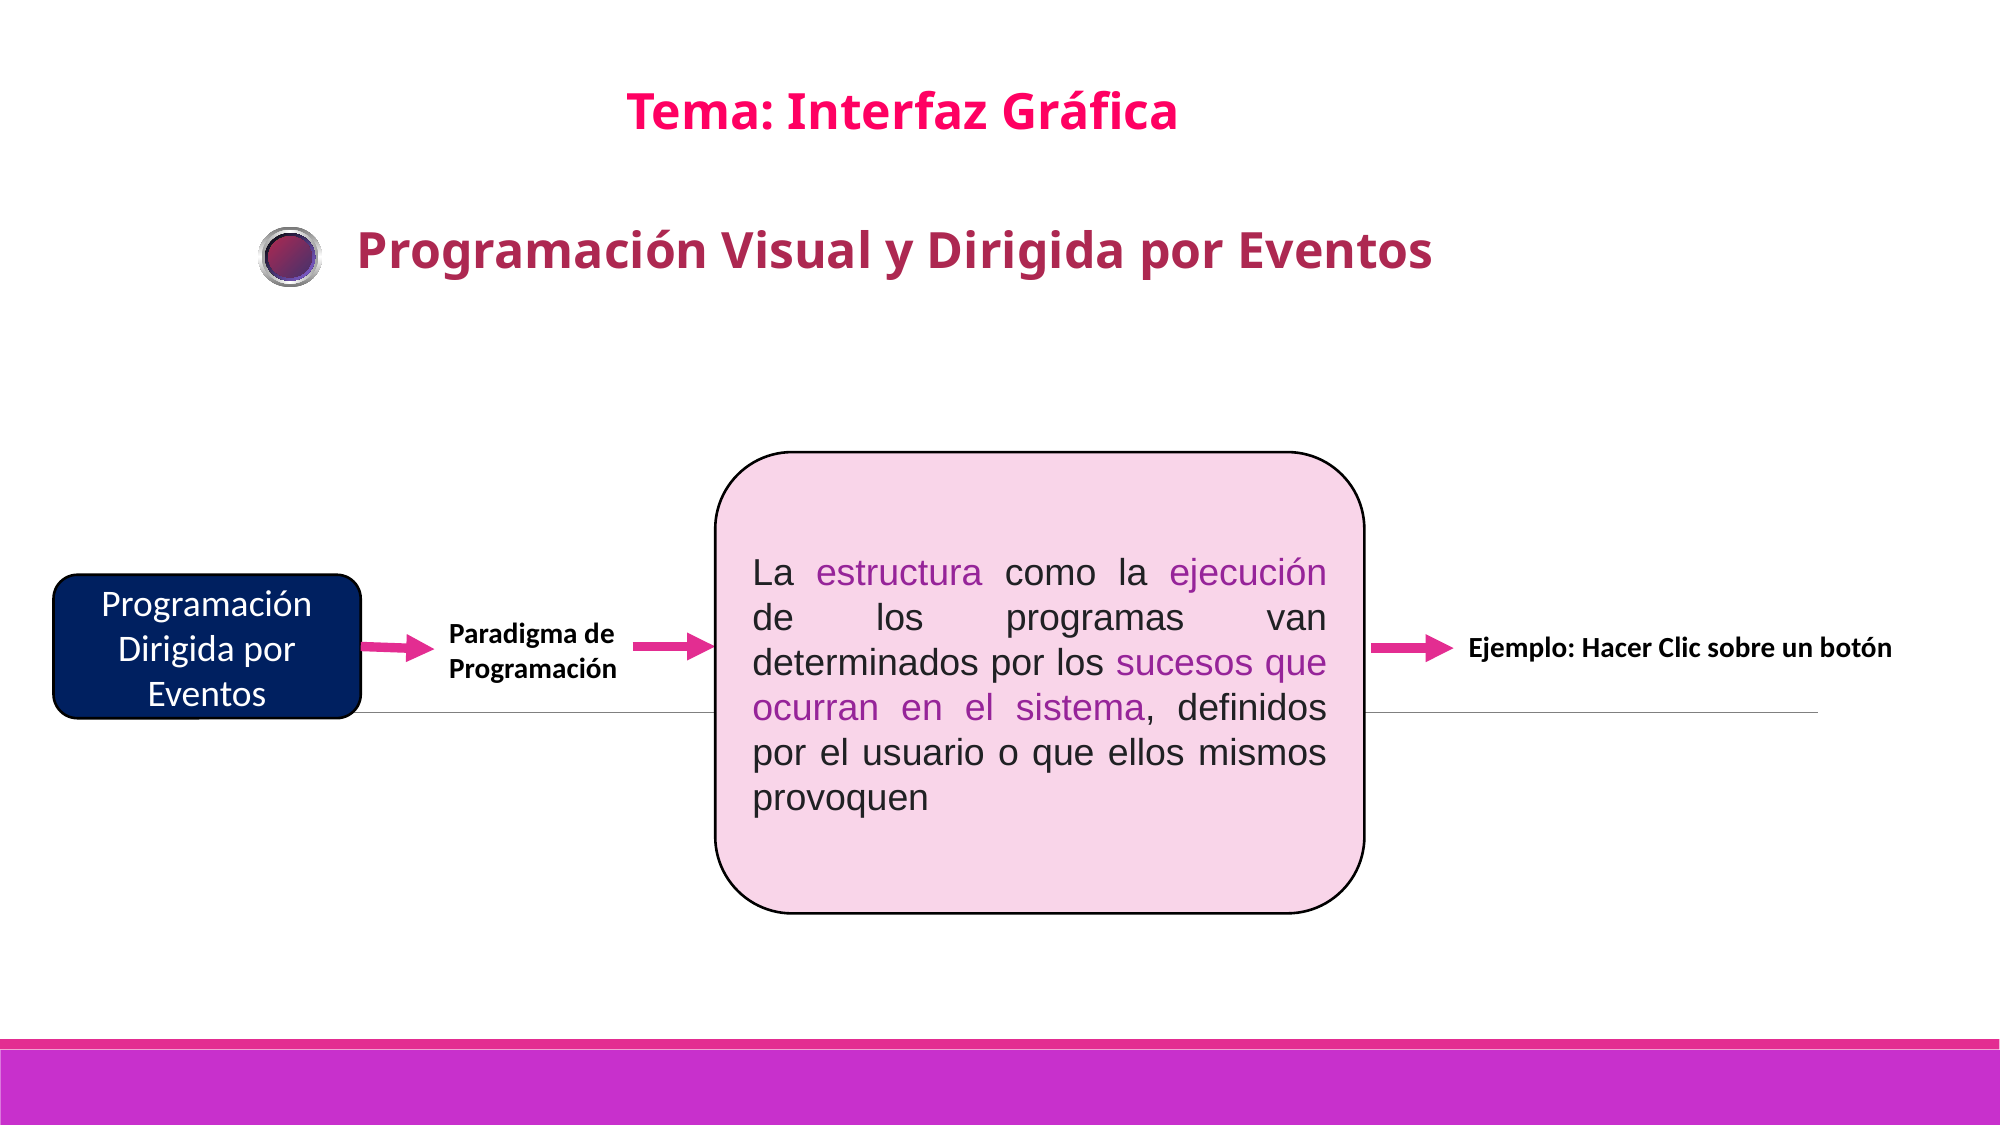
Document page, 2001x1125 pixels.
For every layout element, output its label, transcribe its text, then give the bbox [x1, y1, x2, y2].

text_box Programación Visual y Dirigida por Eventos [342, 211, 1799, 287]
text_box Paradigma de Programación [434, 606, 713, 692]
text_box Tema: Interfaz Gráfica [611, 72, 1711, 148]
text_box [360, 645, 435, 651]
text_box Ejemplo: Hacer Clic sobre un botón [1453, 621, 1982, 671]
text_box Programación Dirigida por Eventos [52, 573, 363, 720]
text_box La estructura como la ejecución de los programas van determinados por los sucesos que ocurran en el sistema, definidos por el usuario o que ellos mismos provoquen [713, 450, 1366, 915]
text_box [257, 226, 323, 288]
